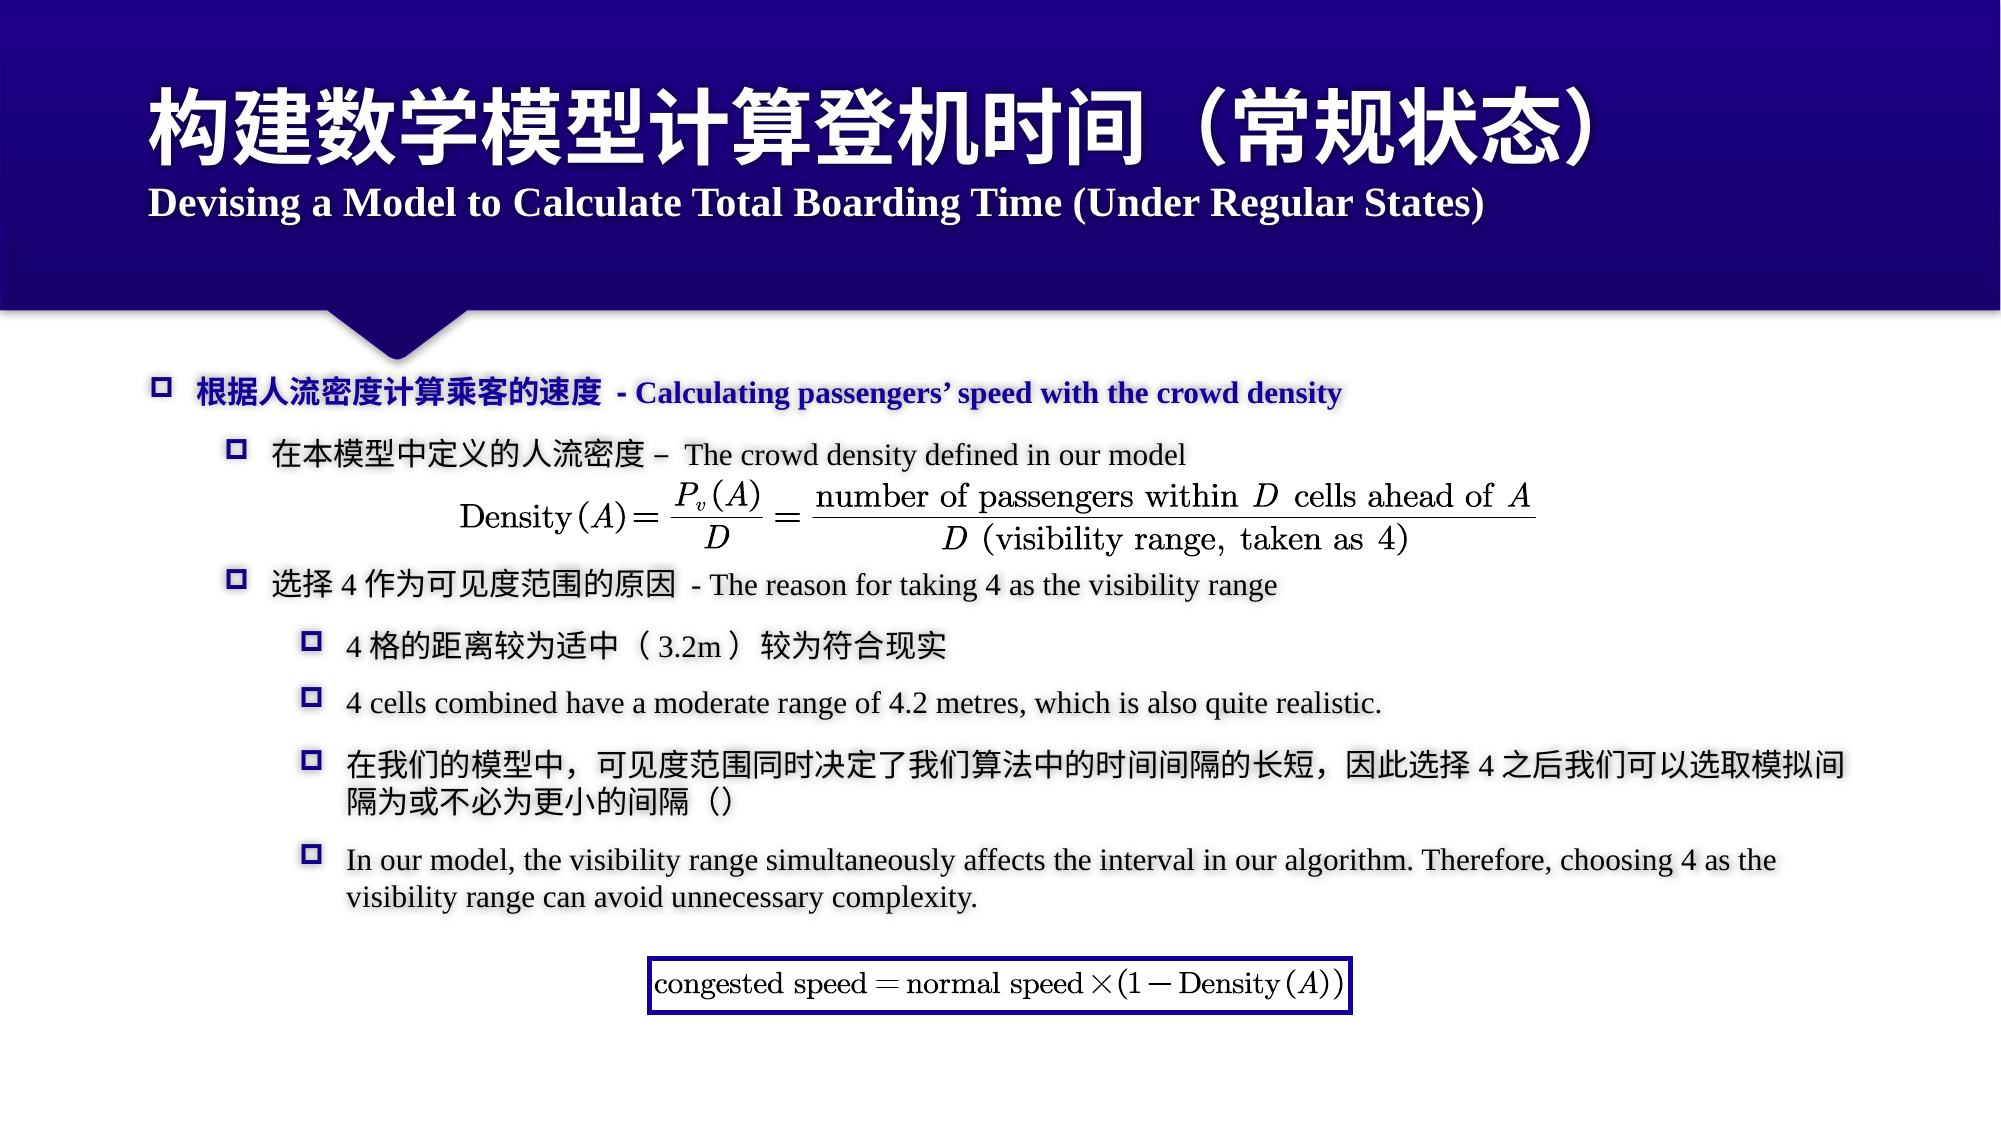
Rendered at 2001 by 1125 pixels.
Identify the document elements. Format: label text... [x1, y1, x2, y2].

title 构建数学模型计算登机时间（常规状态） Devising a Model to Calculate Total Boarding Time (Under Regular States) [132, 73, 1868, 233]
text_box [456, 470, 1544, 568]
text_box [651, 960, 1349, 1011]
